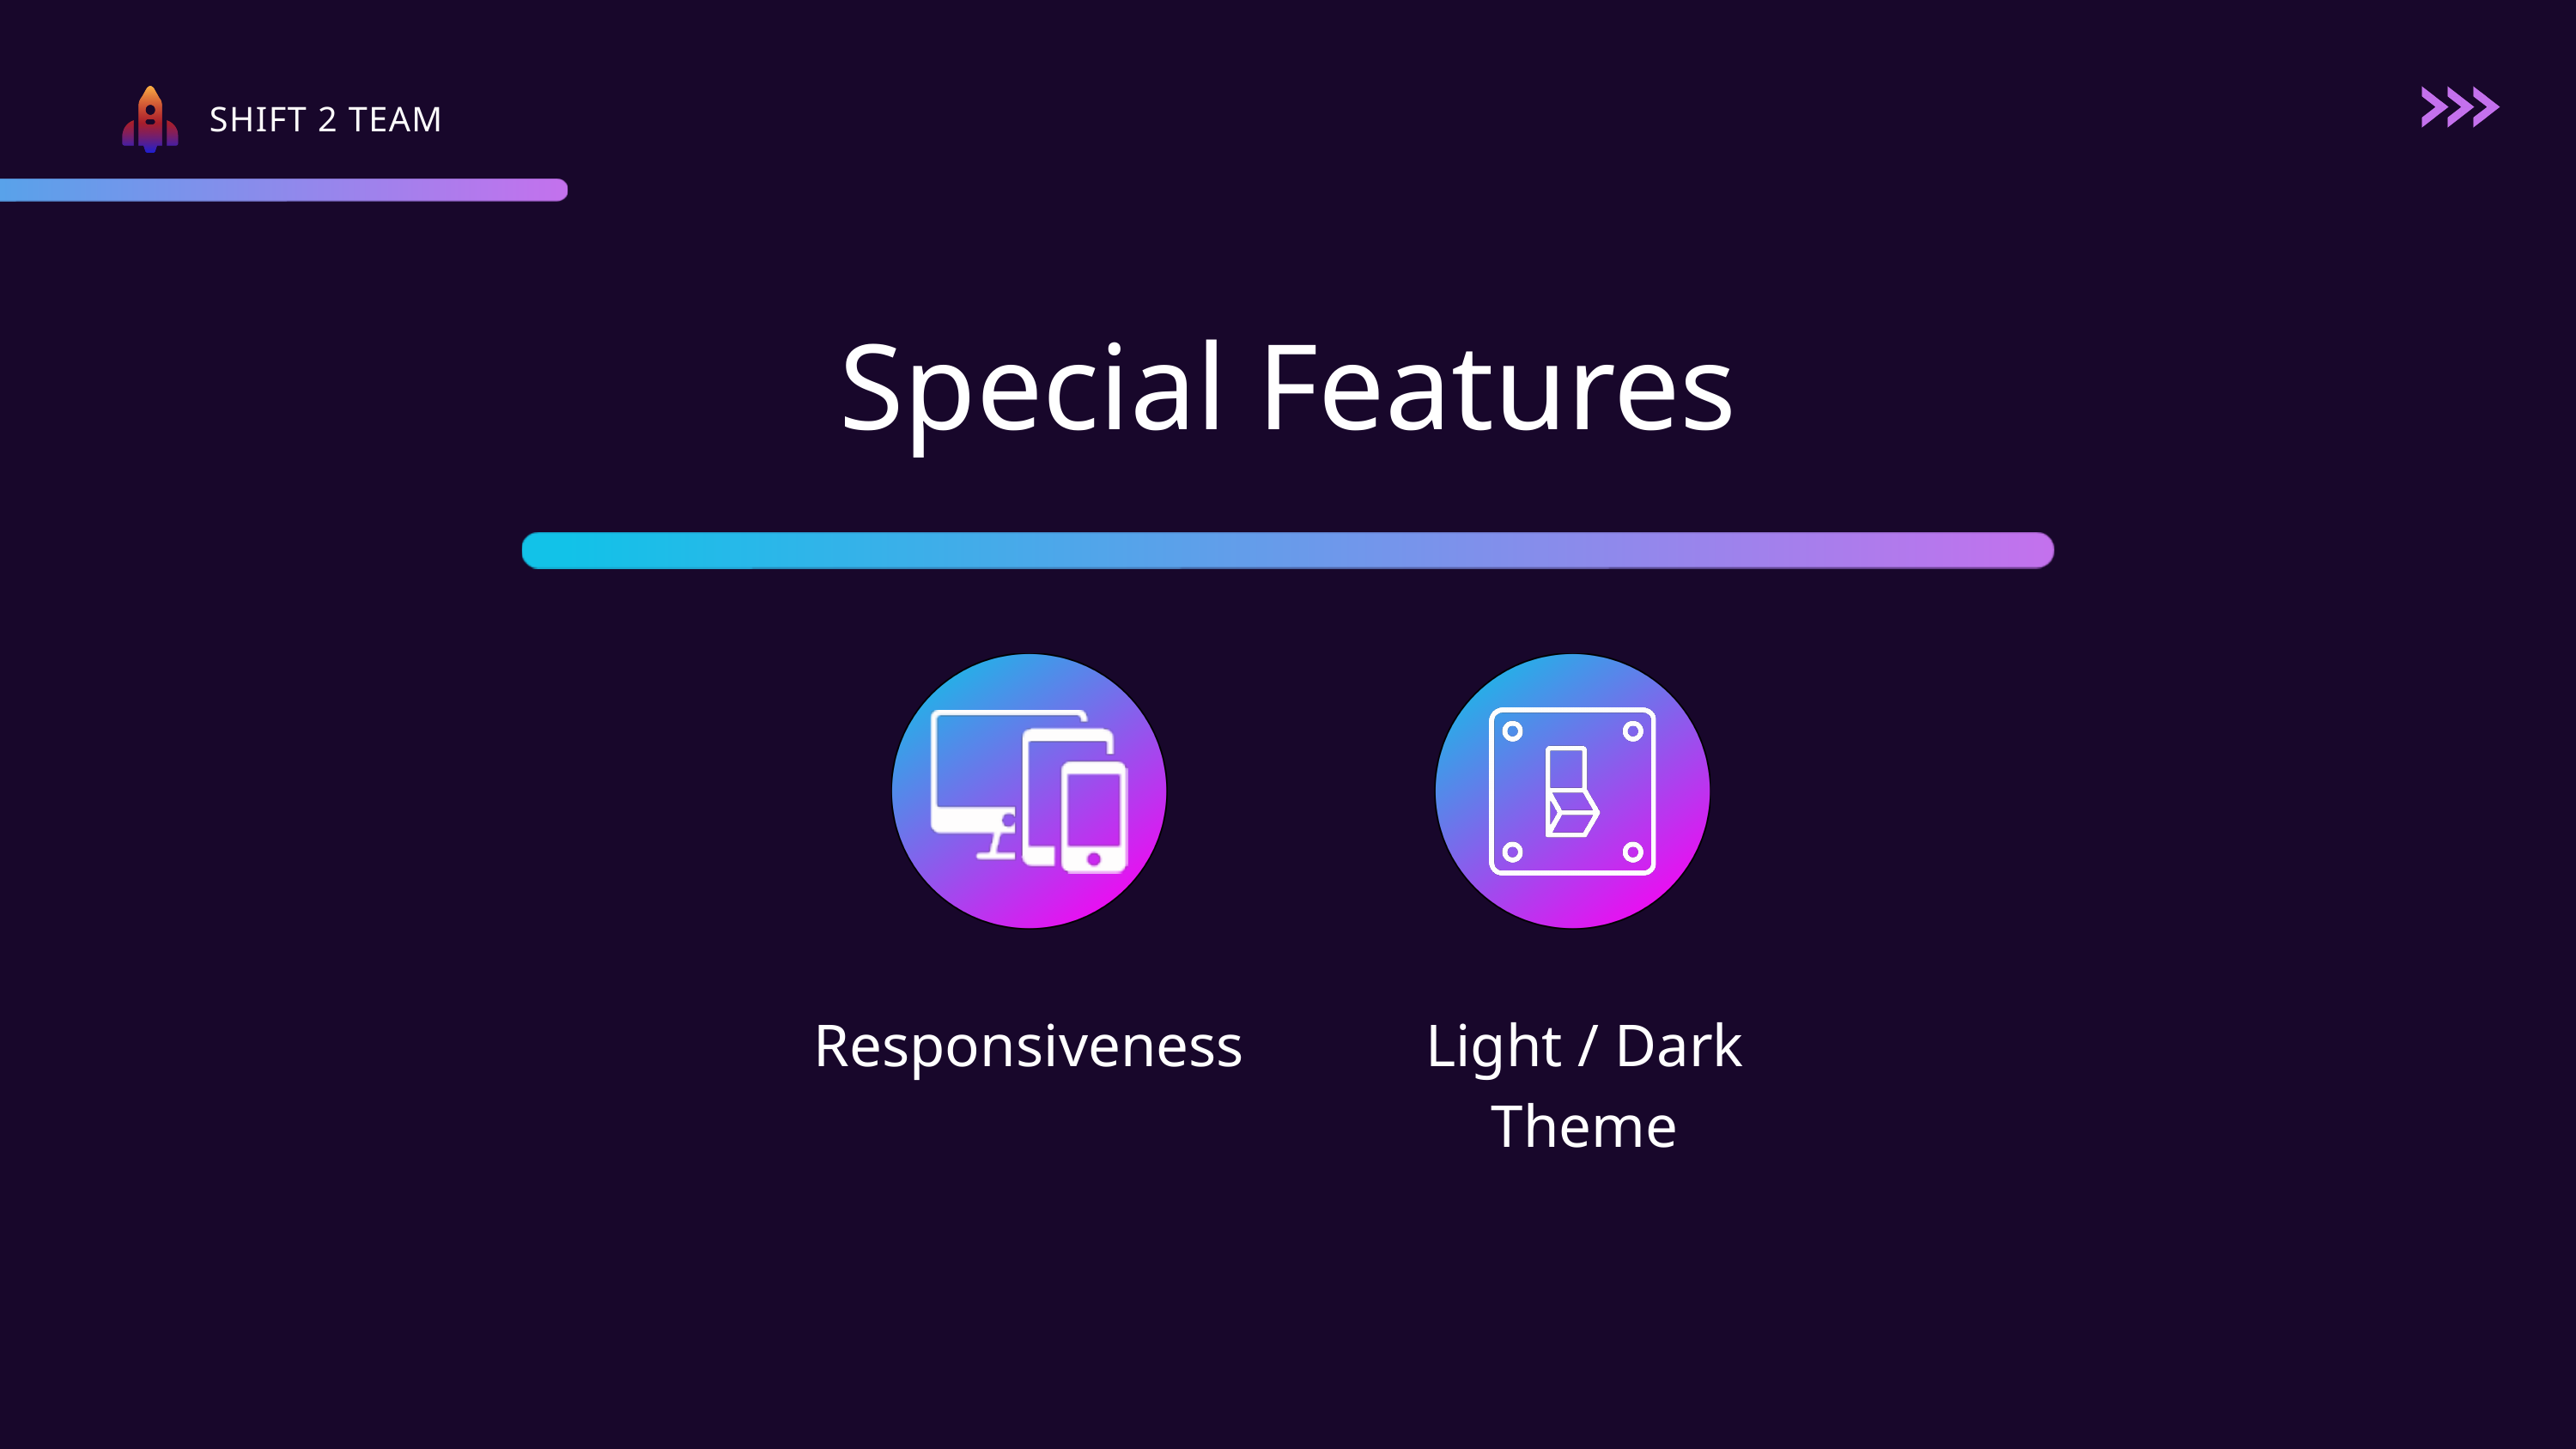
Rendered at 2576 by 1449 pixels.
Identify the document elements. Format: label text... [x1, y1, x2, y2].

text_box Responsiveness [804, 997, 1255, 1079]
text_box [1489, 707, 1656, 876]
text_box [2421, 86, 2500, 129]
text_box SHIFT 2 TEAM [209, 100, 637, 139]
text_box [0, 179, 568, 202]
text_box [521, 532, 2055, 569]
text_box Special Features [710, 288, 1866, 453]
text_box [122, 86, 179, 153]
text_box [930, 710, 1129, 874]
text_box [890, 653, 1168, 930]
text_box Light / Dark Theme [1397, 997, 1772, 1160]
text_box [1434, 653, 1711, 930]
